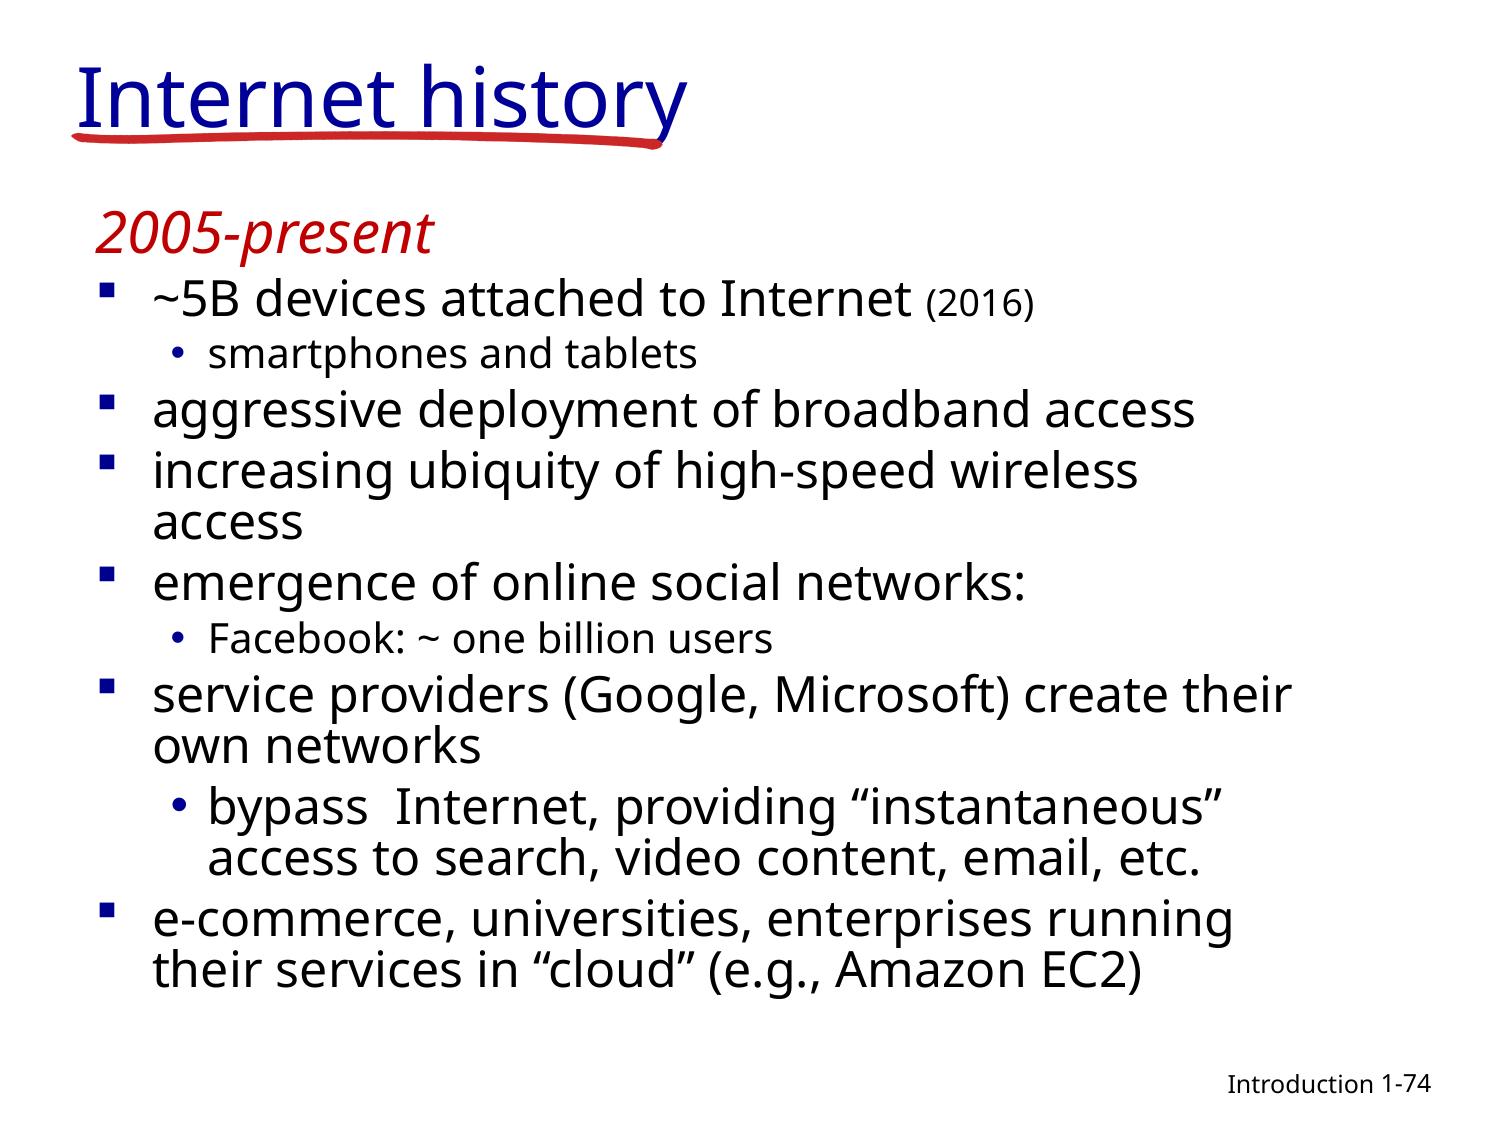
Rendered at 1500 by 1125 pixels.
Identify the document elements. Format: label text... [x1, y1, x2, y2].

footer Introduction [914, 1060, 1391, 1109]
list 2005-present ~5B devices attached to Internet (2016) smartphones and tablets aggressive deployment of broadband access increasing ubiquity of high-speed wireless access emergence of online social networks: Facebook: ~ one billion users service providers (Google, Microsoft) create their own networks bypass Internet, providing “instantaneous” access to search, video content, email, etc. e-commerce, universities, enterprises running their services in “cloud” (e.g., Amazon EC2) [80, 198, 1312, 930]
text_box Internet history [61, 41, 1337, 148]
picture [68, 126, 669, 156]
slide_number 1-74 [1365, 1059, 1477, 1106]
